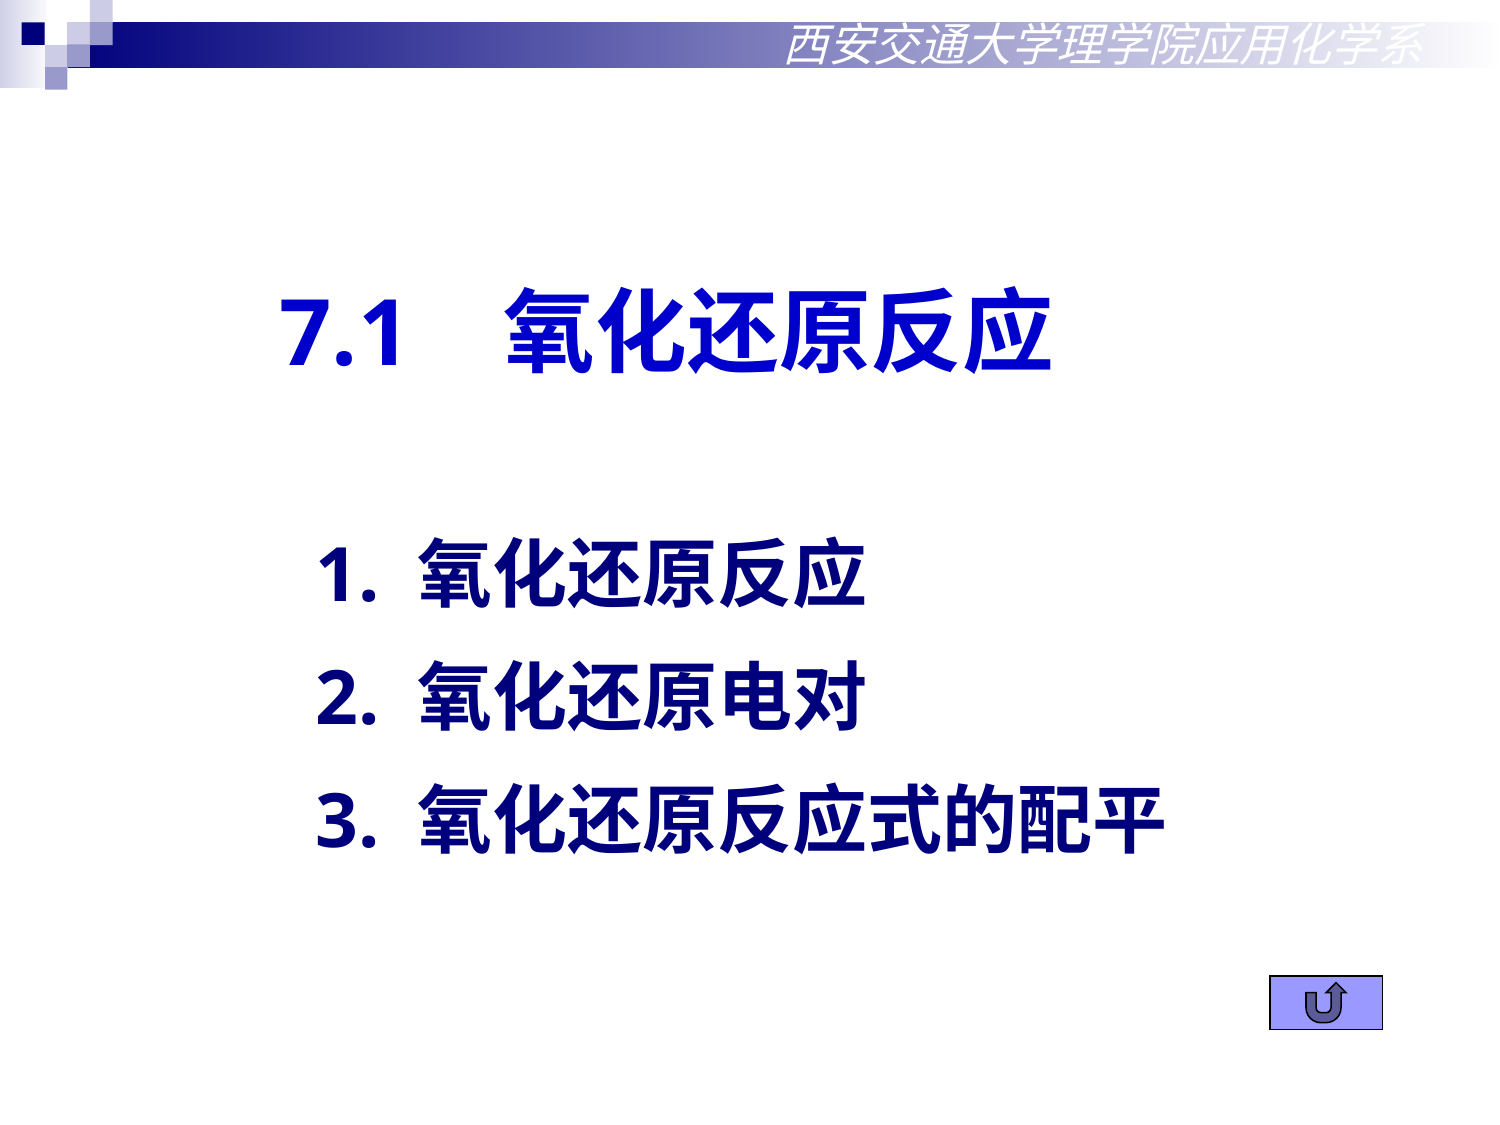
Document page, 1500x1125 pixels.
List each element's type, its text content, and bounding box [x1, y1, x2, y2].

title 7.1 氧化还原反应 [194, 255, 1140, 403]
list 1. 氧化还原反应 2. 氧化还原电对 3. 氧化还原反应式的配平 [241, 501, 1334, 906]
text_box [1269, 976, 1383, 1030]
text_box 西安交通大学理学院应用化学系 [767, 8, 1500, 78]
